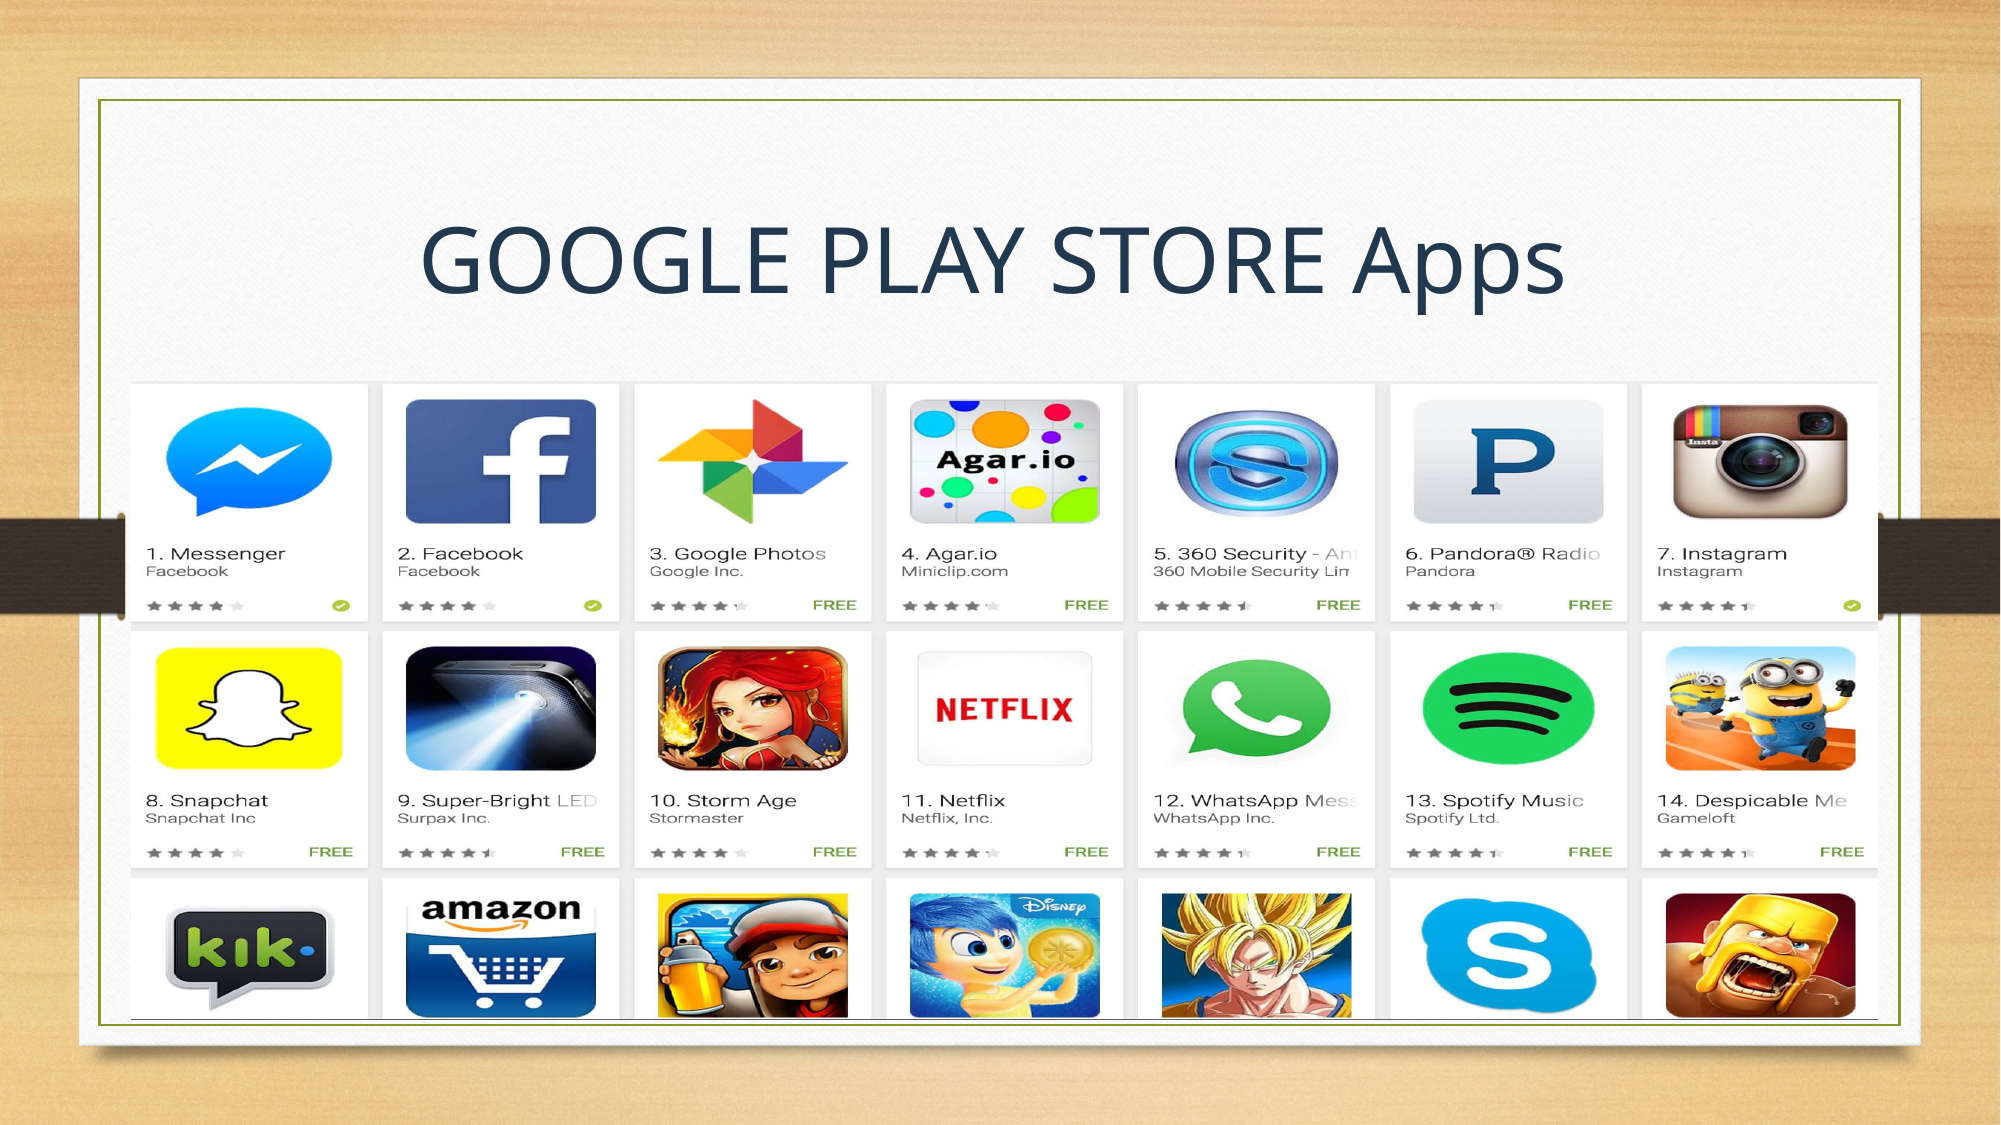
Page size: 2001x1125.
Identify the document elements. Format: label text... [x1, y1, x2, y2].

text_box GOOGLE PLAY STORE Apps [178, 151, 1808, 362]
picture [0, 0, 2001, 1125]
